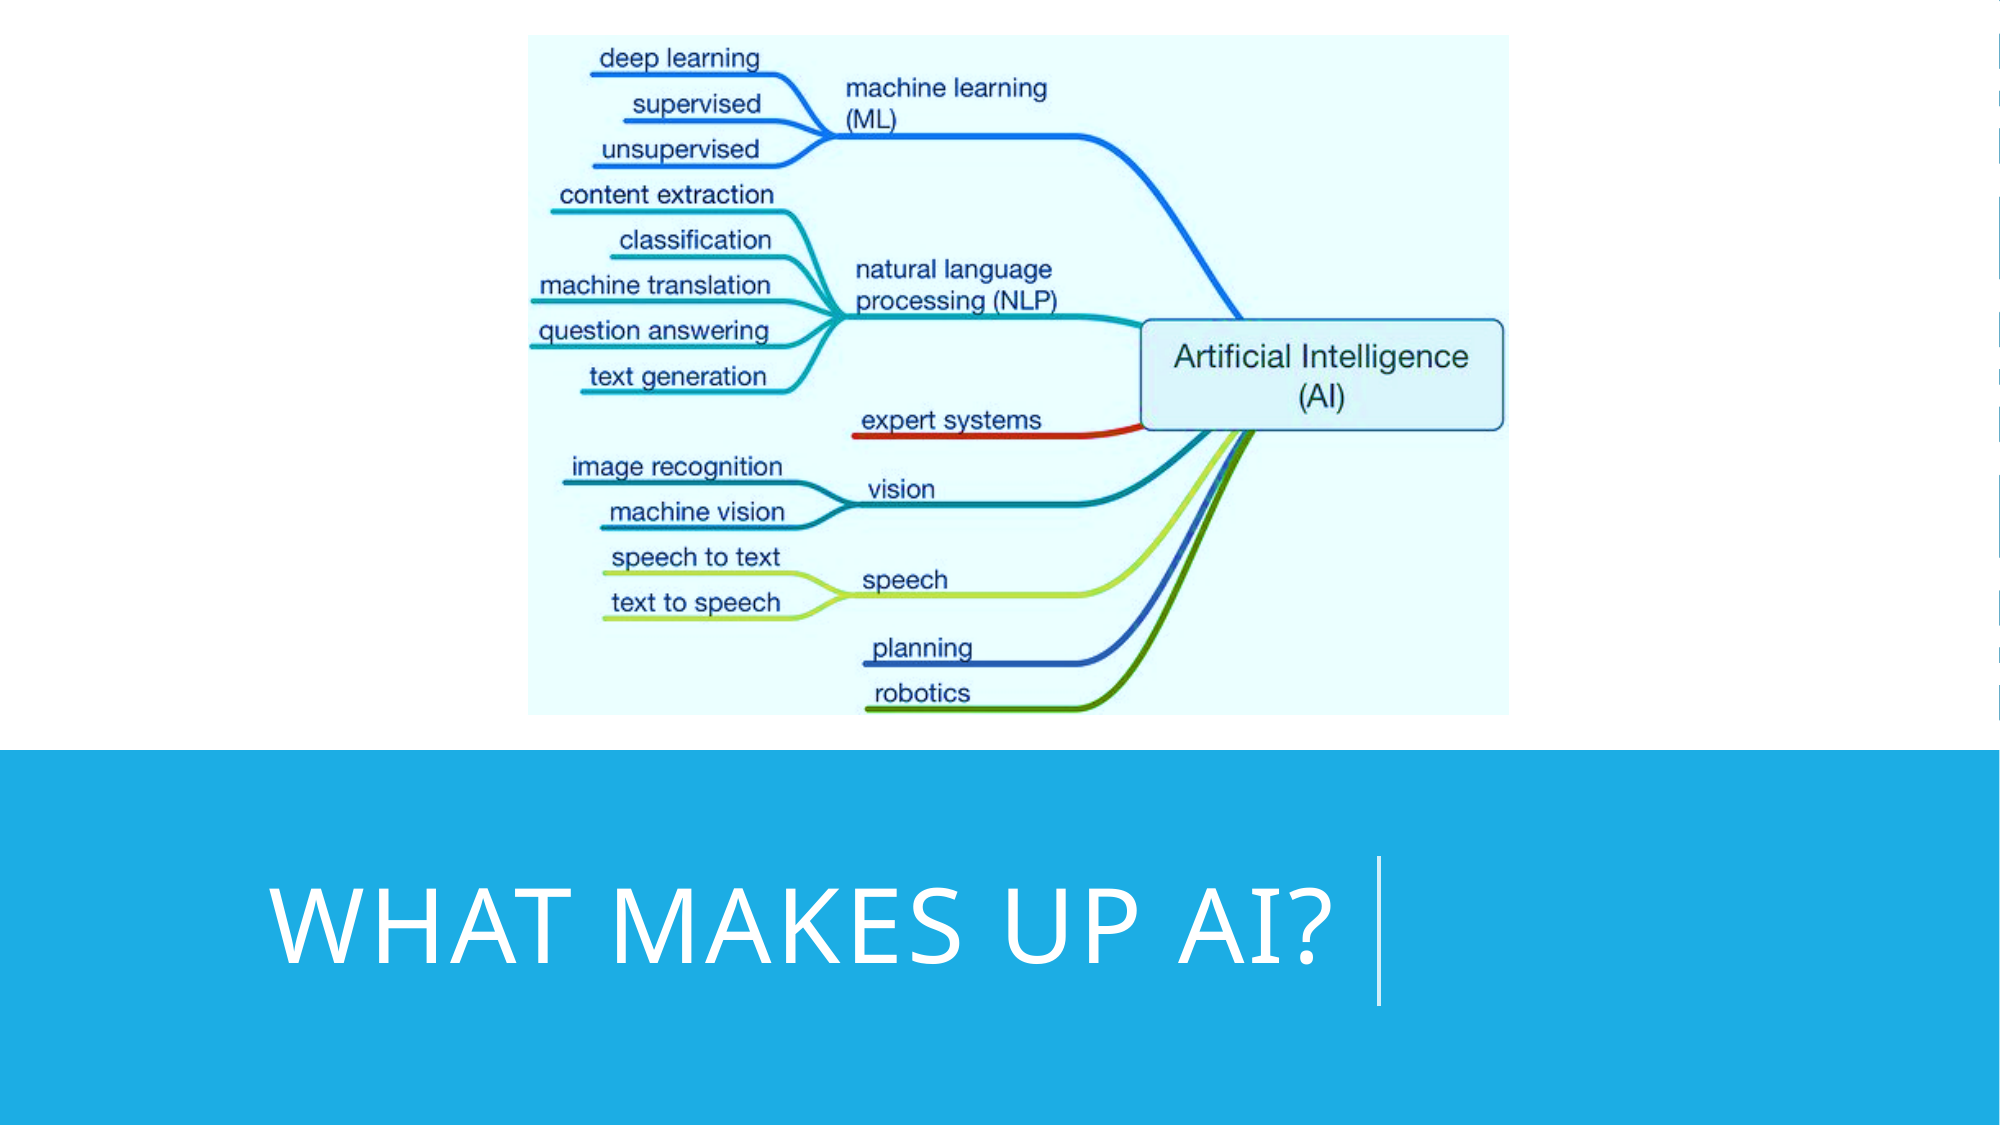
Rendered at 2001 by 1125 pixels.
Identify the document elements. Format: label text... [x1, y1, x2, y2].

title What makes up ai? [75, 813, 1350, 1054]
picture [528, 35, 1509, 715]
text_box [0, 0, 2000, 749]
text_box [0, 749, 2000, 1125]
